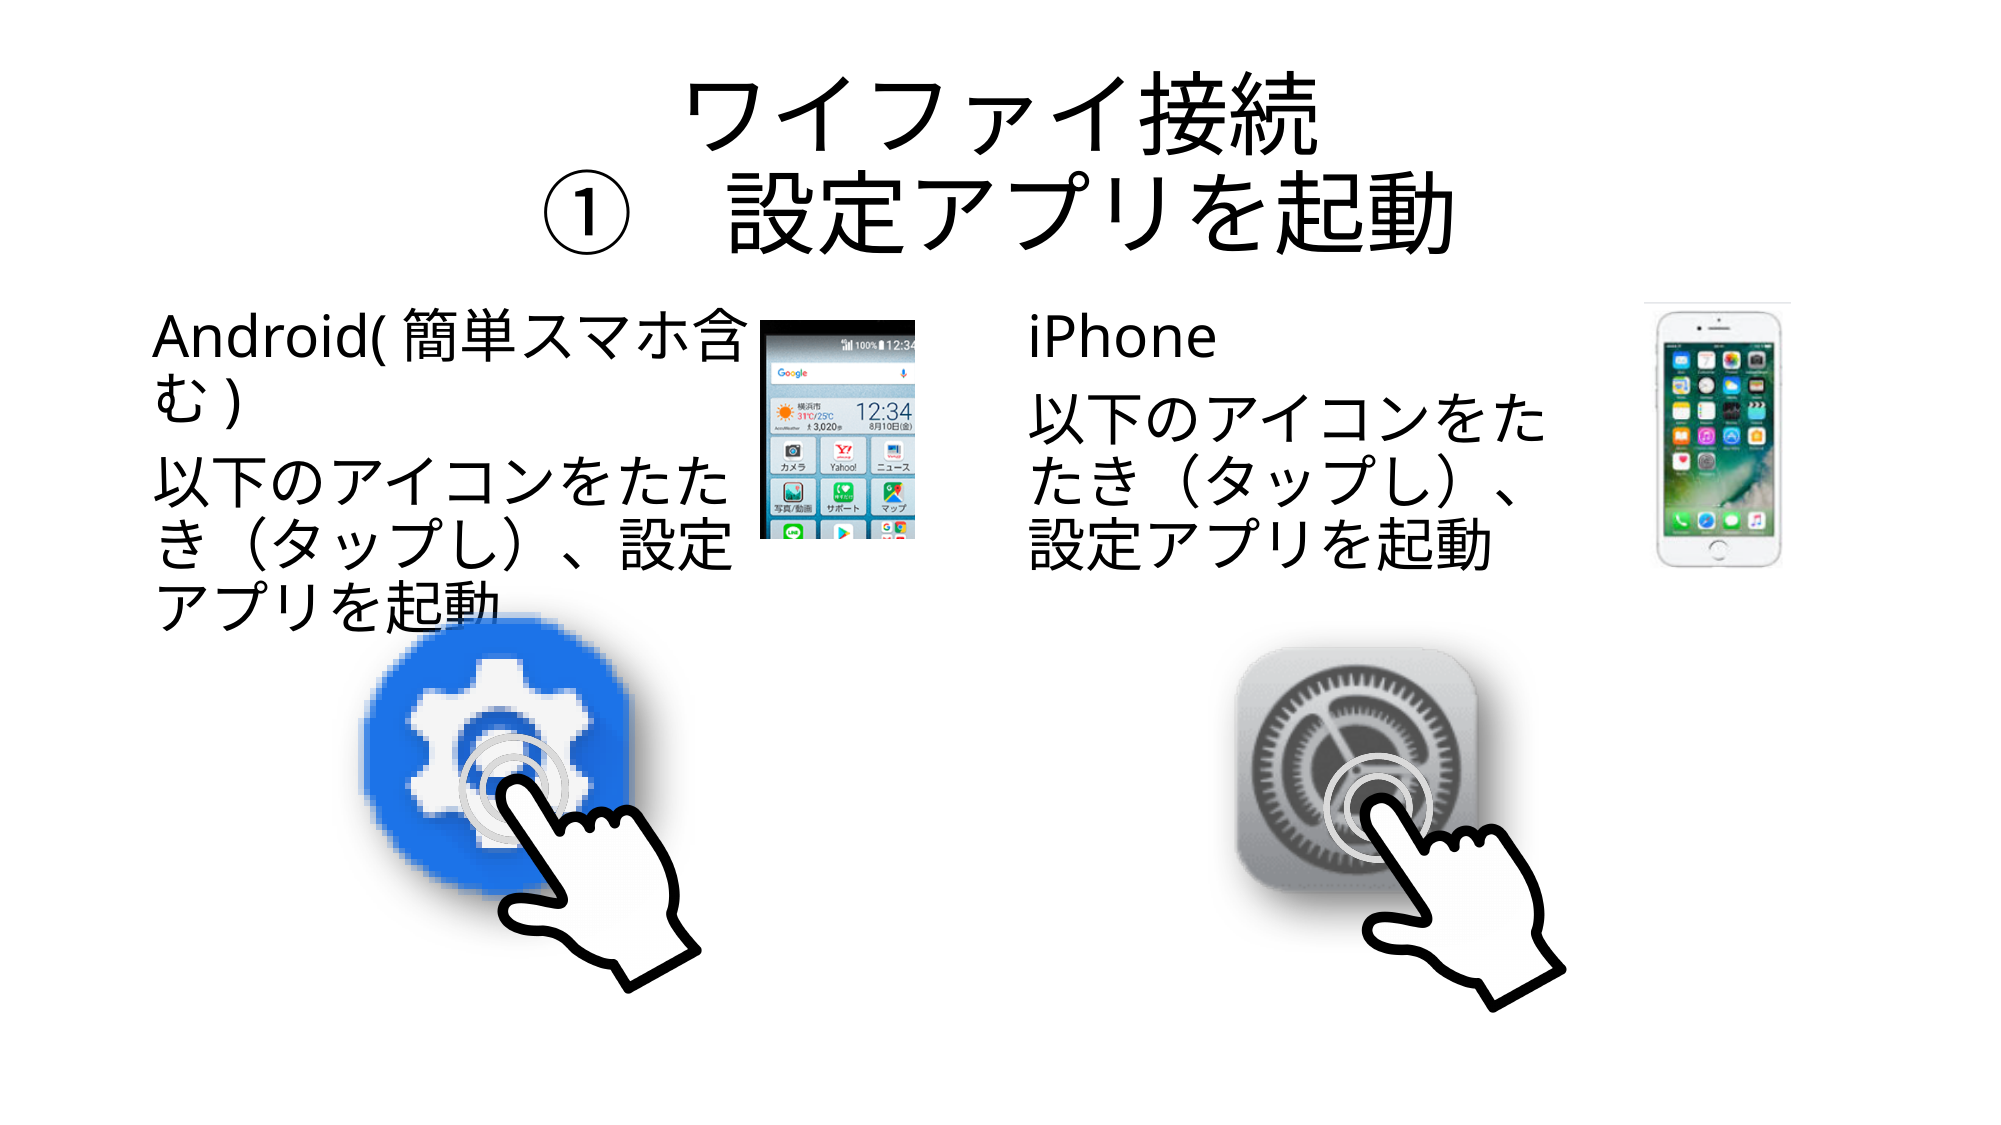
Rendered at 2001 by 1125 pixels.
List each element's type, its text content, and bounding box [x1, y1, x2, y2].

picture [760, 320, 915, 539]
picture [329, 524, 754, 1066]
picture [1035, 582, 1675, 1015]
picture [770, 520, 817, 539]
picture [1644, 300, 1791, 579]
picture [821, 520, 915, 539]
title ワイファイ接続 ① 設定アプリを起動 [137, 59, 1863, 278]
list iPhone 以下のアイコンをたたき（タップし）、設定アプリを起動 [1012, 299, 1619, 1014]
list Android(簡単スマホ含む) 以下のアイコンをたたき（タップし）、設定アプリを起動 [137, 299, 769, 1014]
